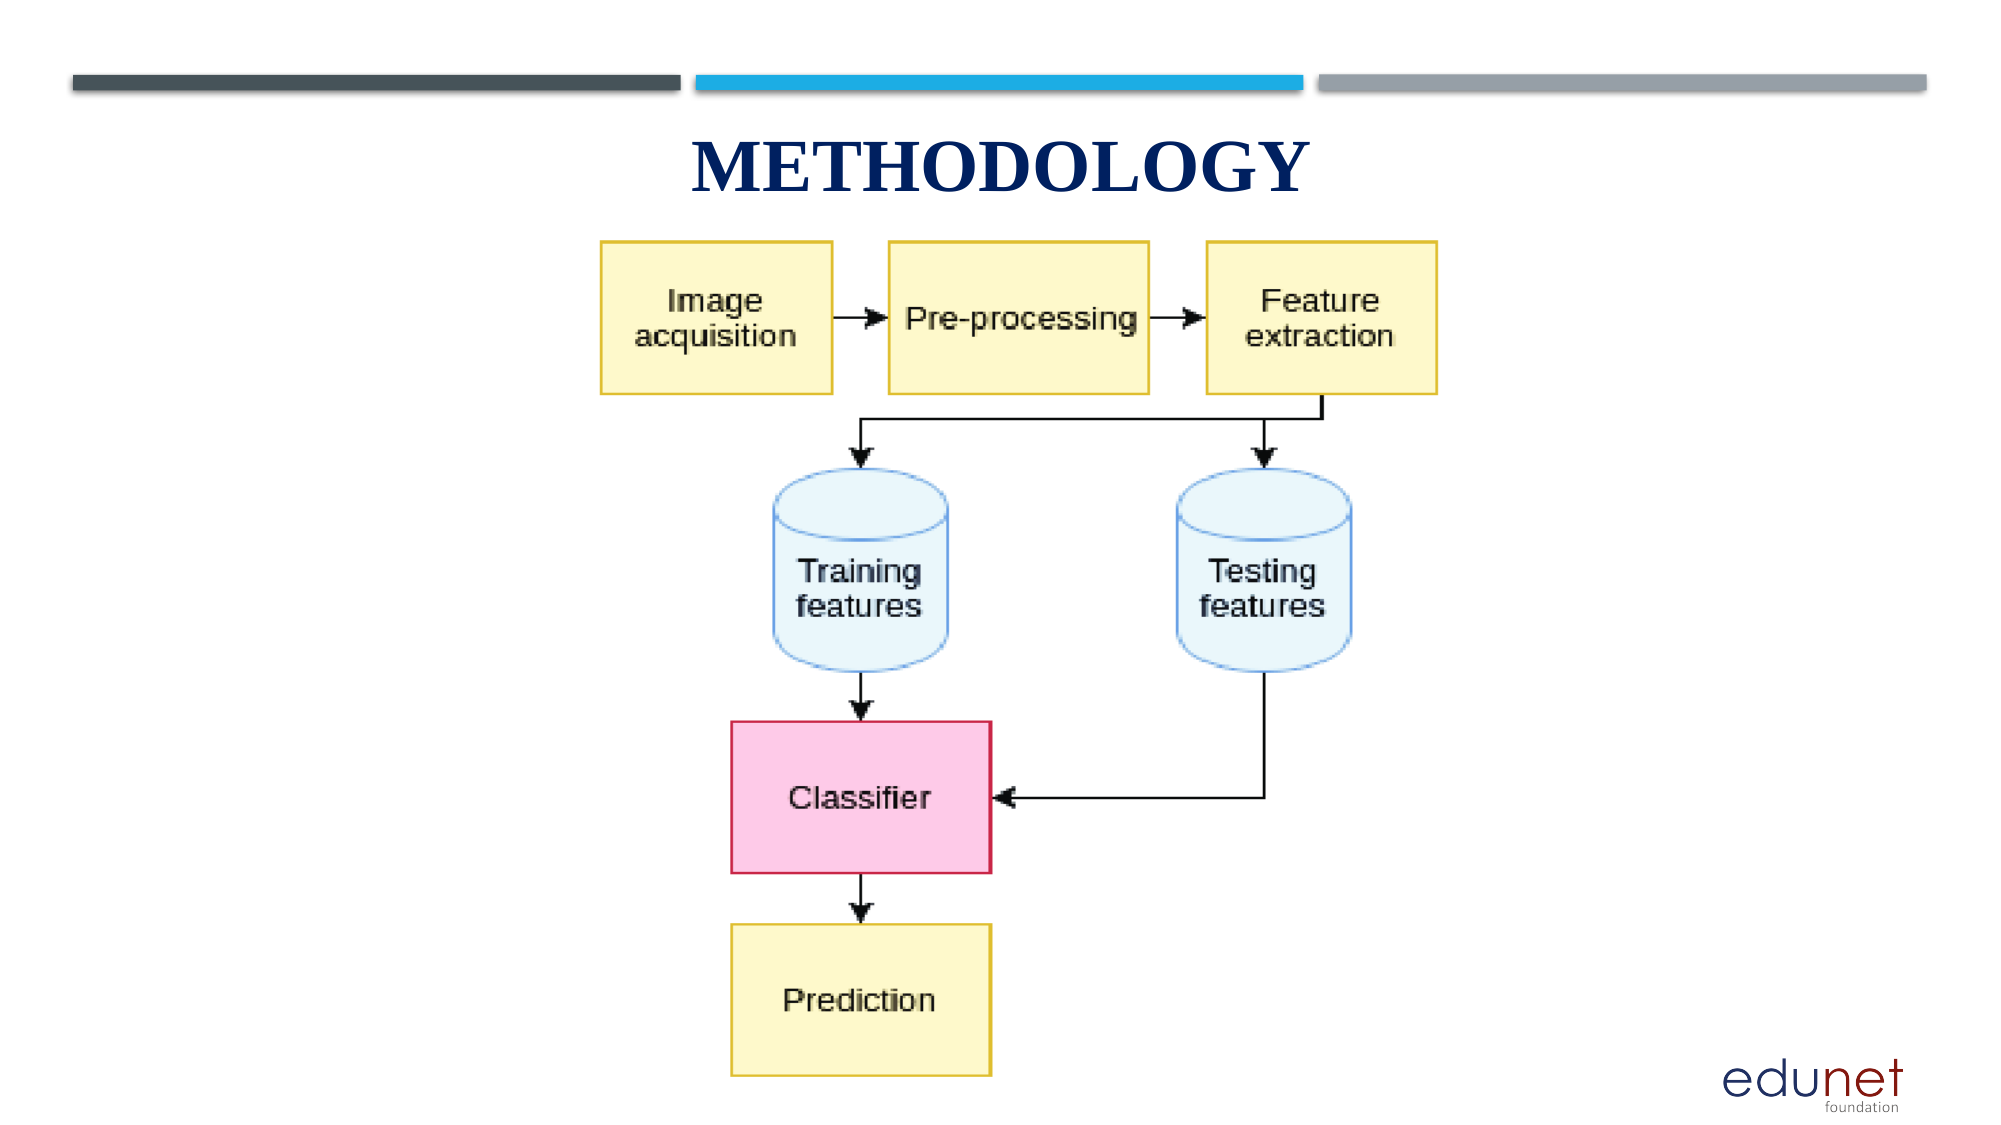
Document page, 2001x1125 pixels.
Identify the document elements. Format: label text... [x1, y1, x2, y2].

picture [543, 225, 1499, 1103]
picture [1719, 1056, 1905, 1116]
title METHODOLOGY [95, 97, 1905, 214]
